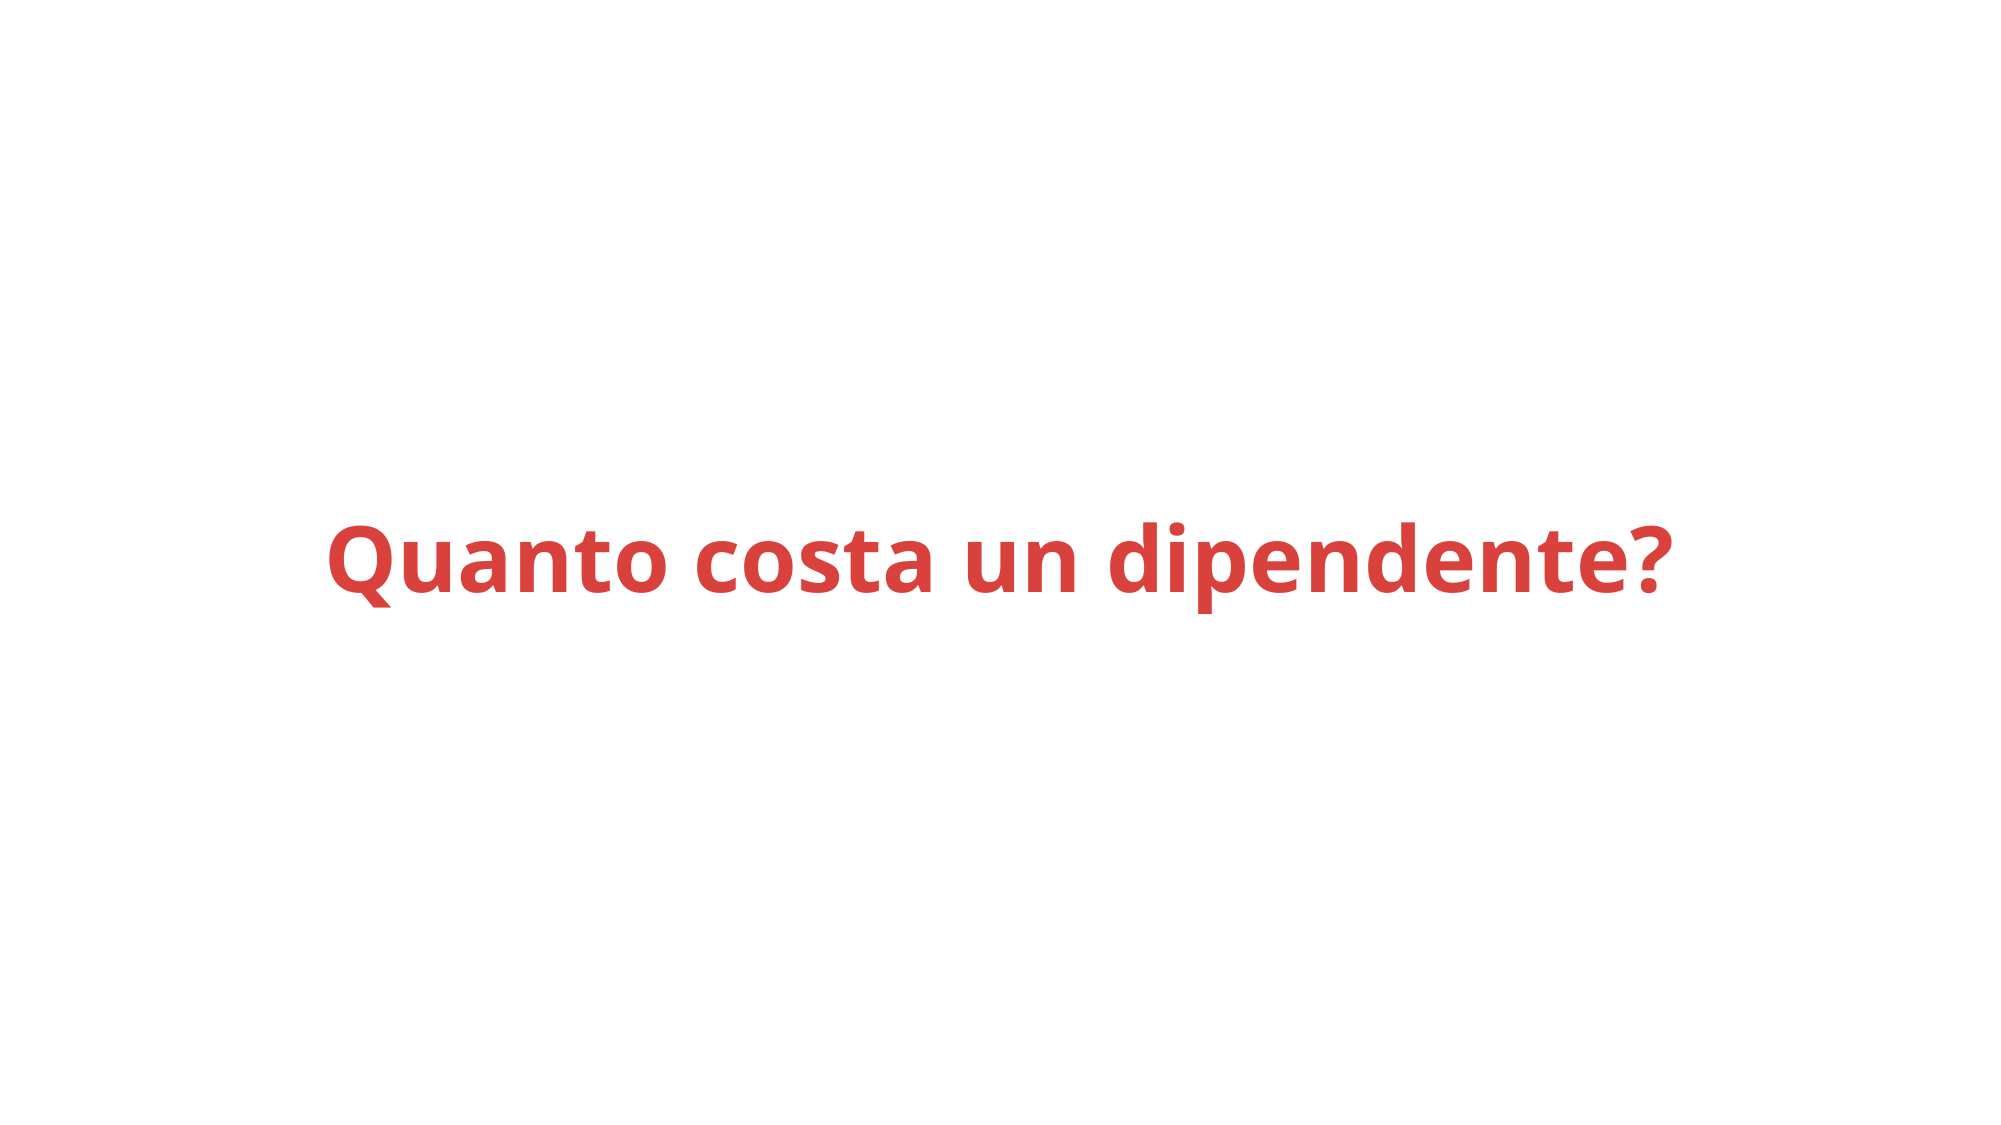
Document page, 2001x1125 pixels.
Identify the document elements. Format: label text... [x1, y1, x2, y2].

title Quanto costa un dipendente? [133, 453, 1867, 672]
